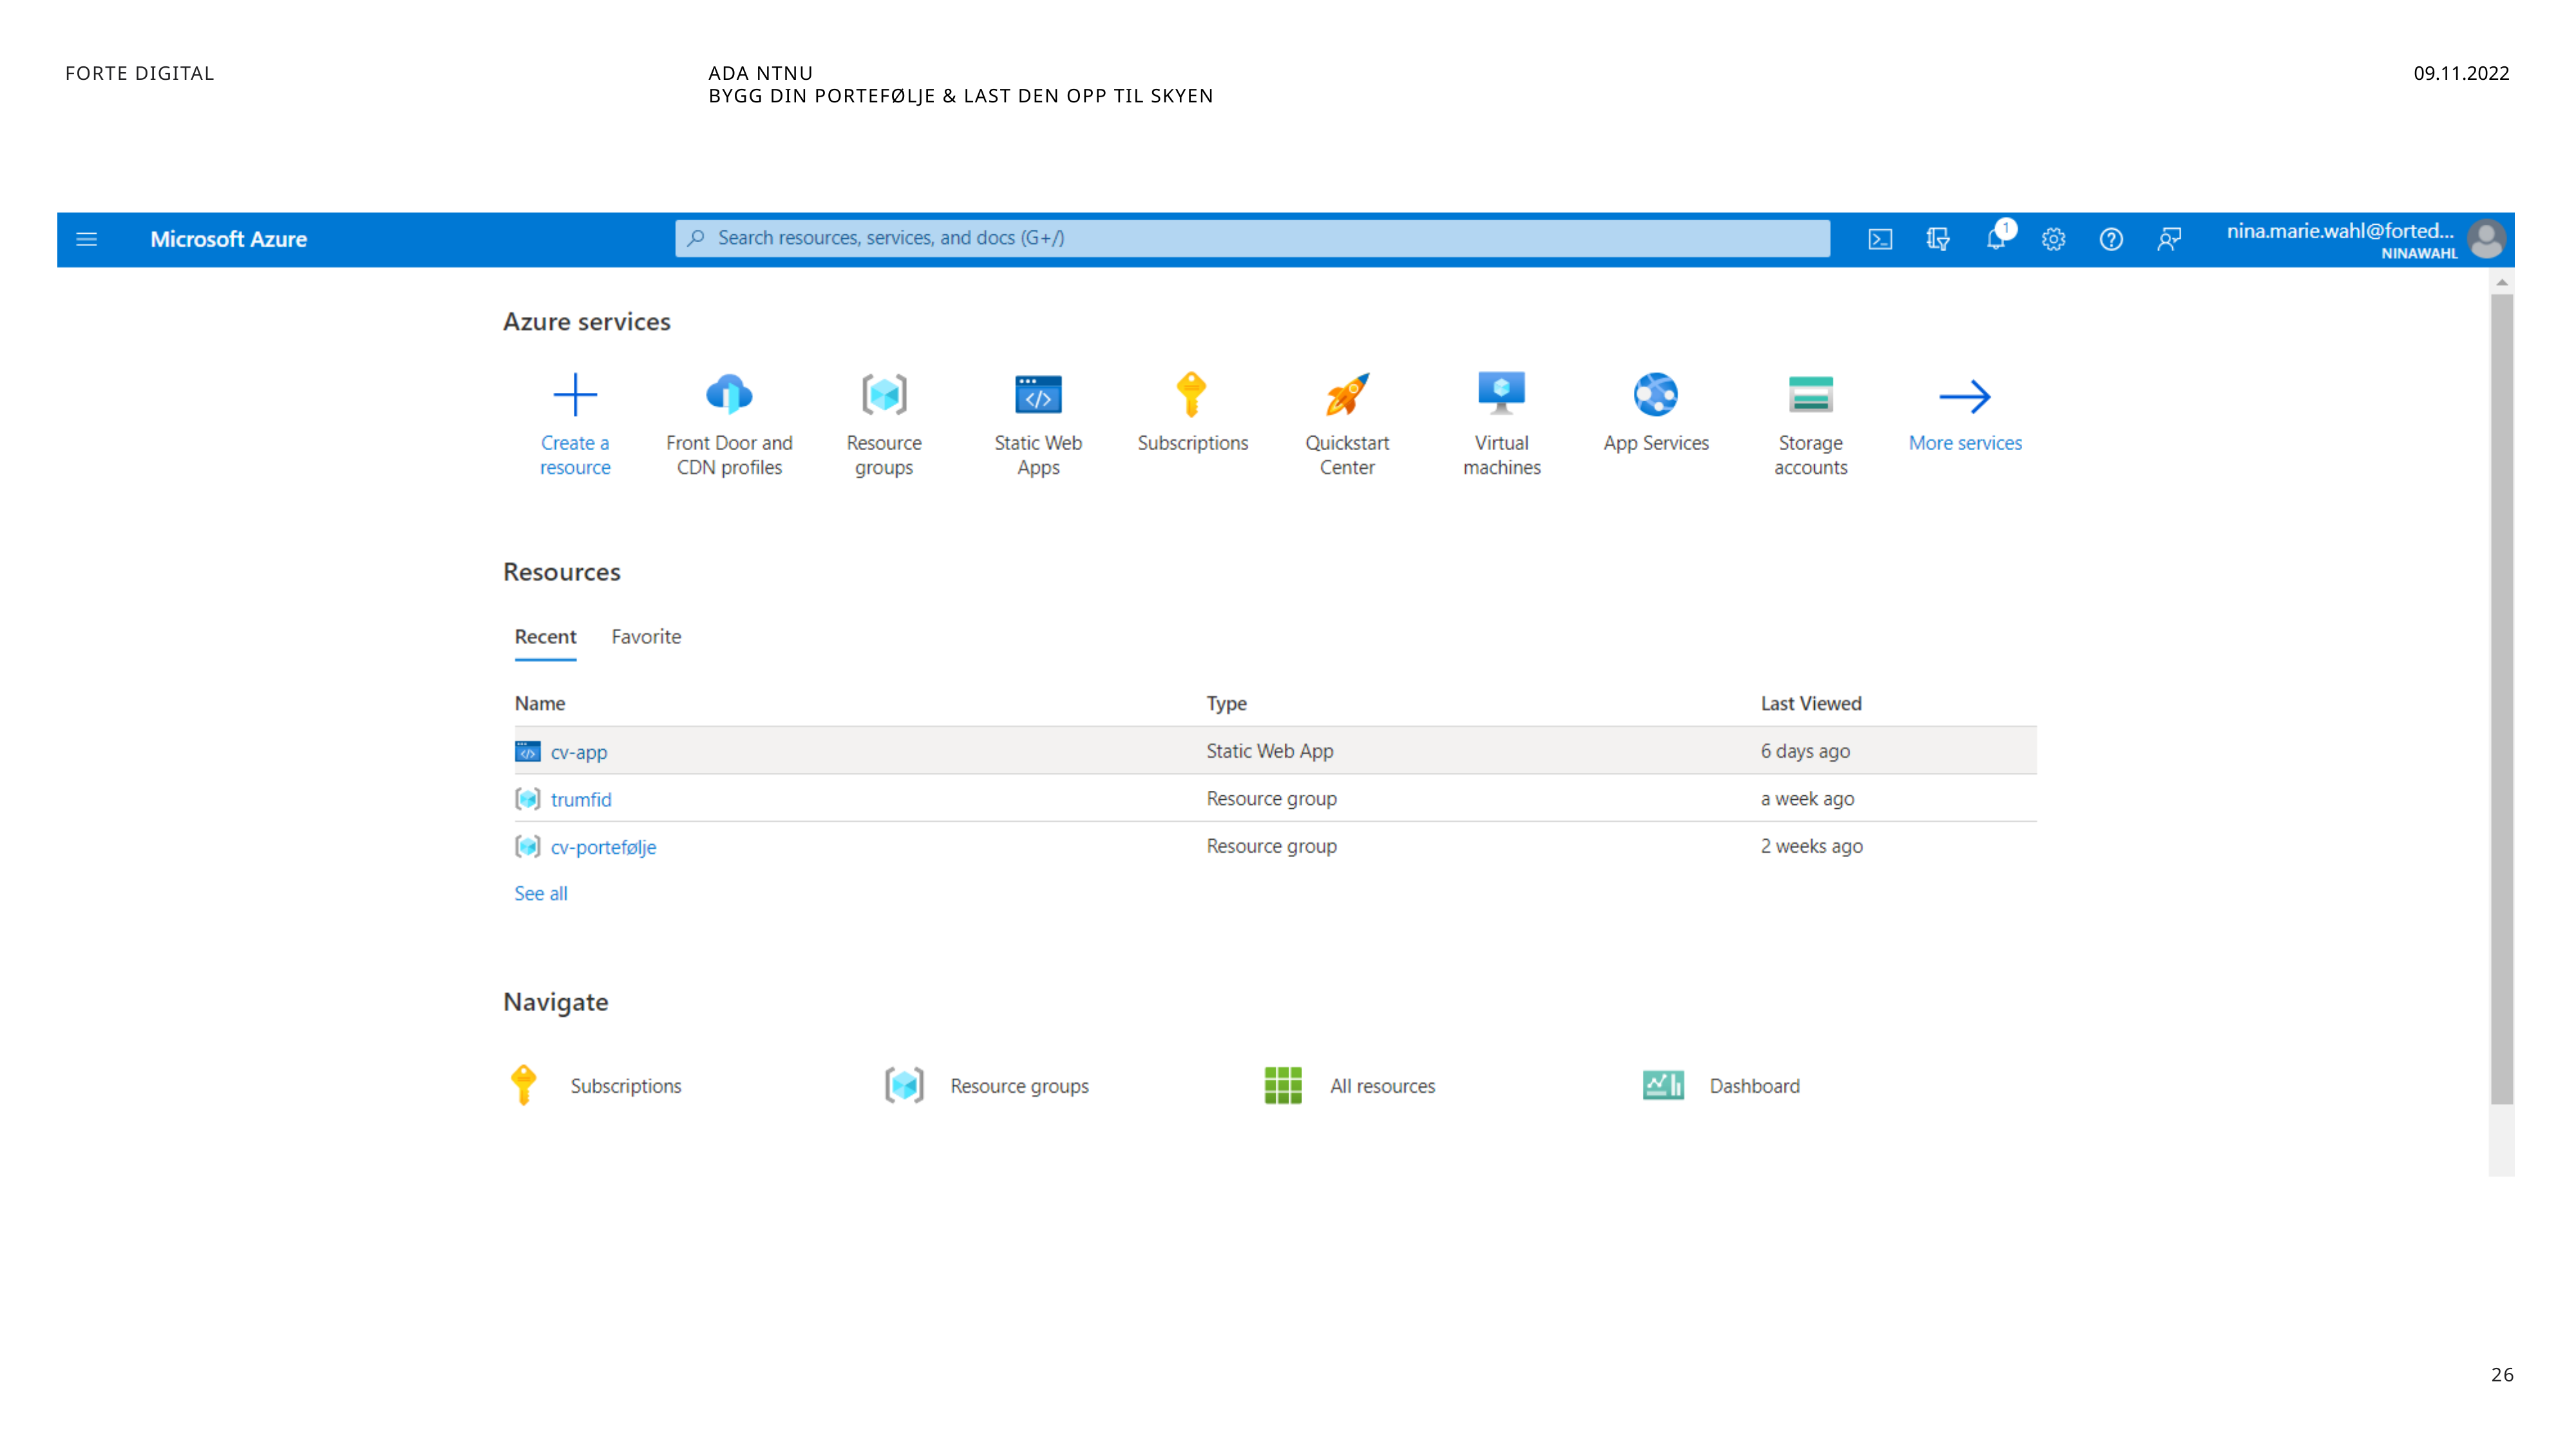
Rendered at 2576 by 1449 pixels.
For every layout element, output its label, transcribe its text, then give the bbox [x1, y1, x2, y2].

picture [57, 213, 2515, 1177]
slide_number 26 [2488, 1367, 2515, 1389]
list ADA NTNU Bygg din portefølje & Last den opp til skyen [708, 61, 1812, 108]
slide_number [2397, 61, 2510, 83]
